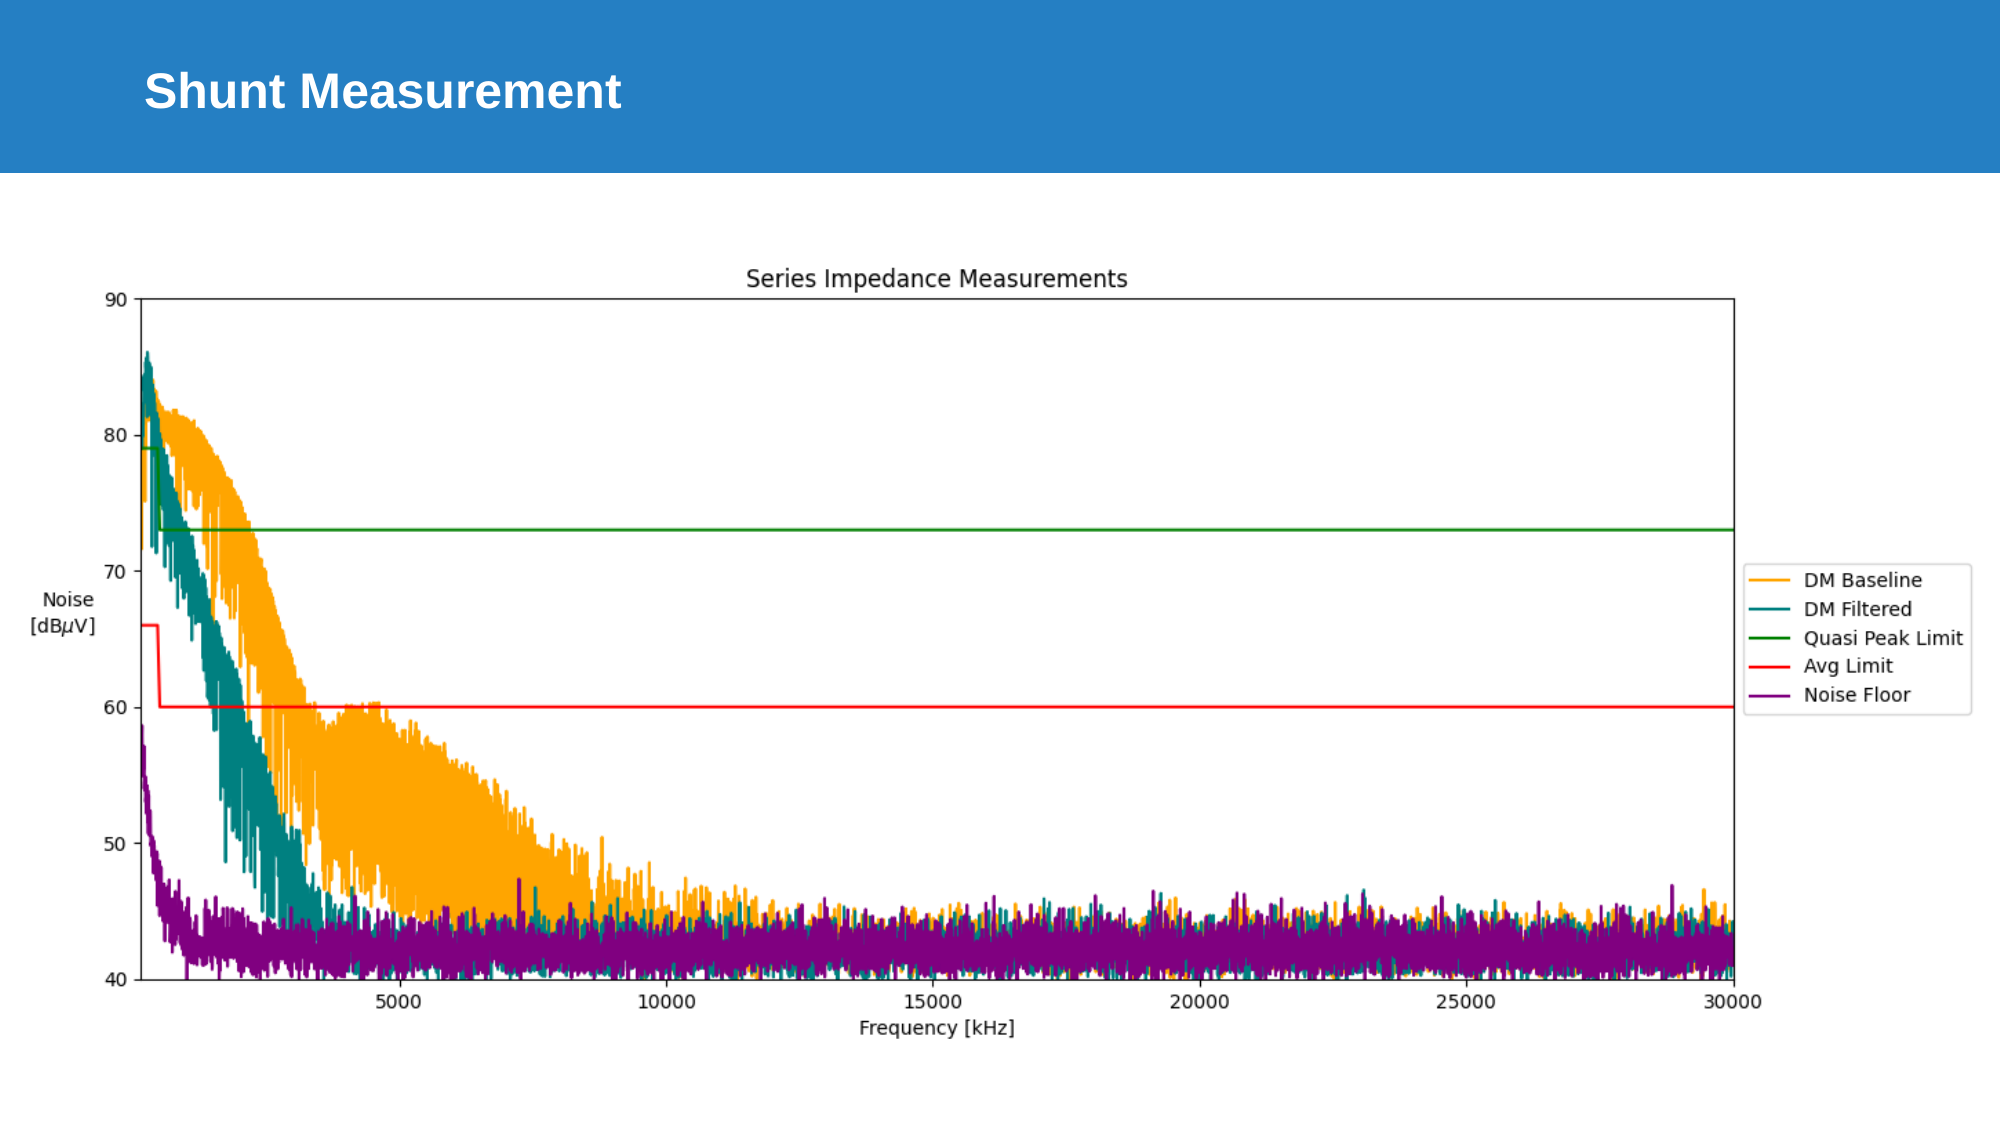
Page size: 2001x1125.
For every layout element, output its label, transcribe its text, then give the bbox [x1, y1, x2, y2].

list Shunt Measurement [129, 57, 1557, 151]
picture [0, 239, 2000, 1068]
